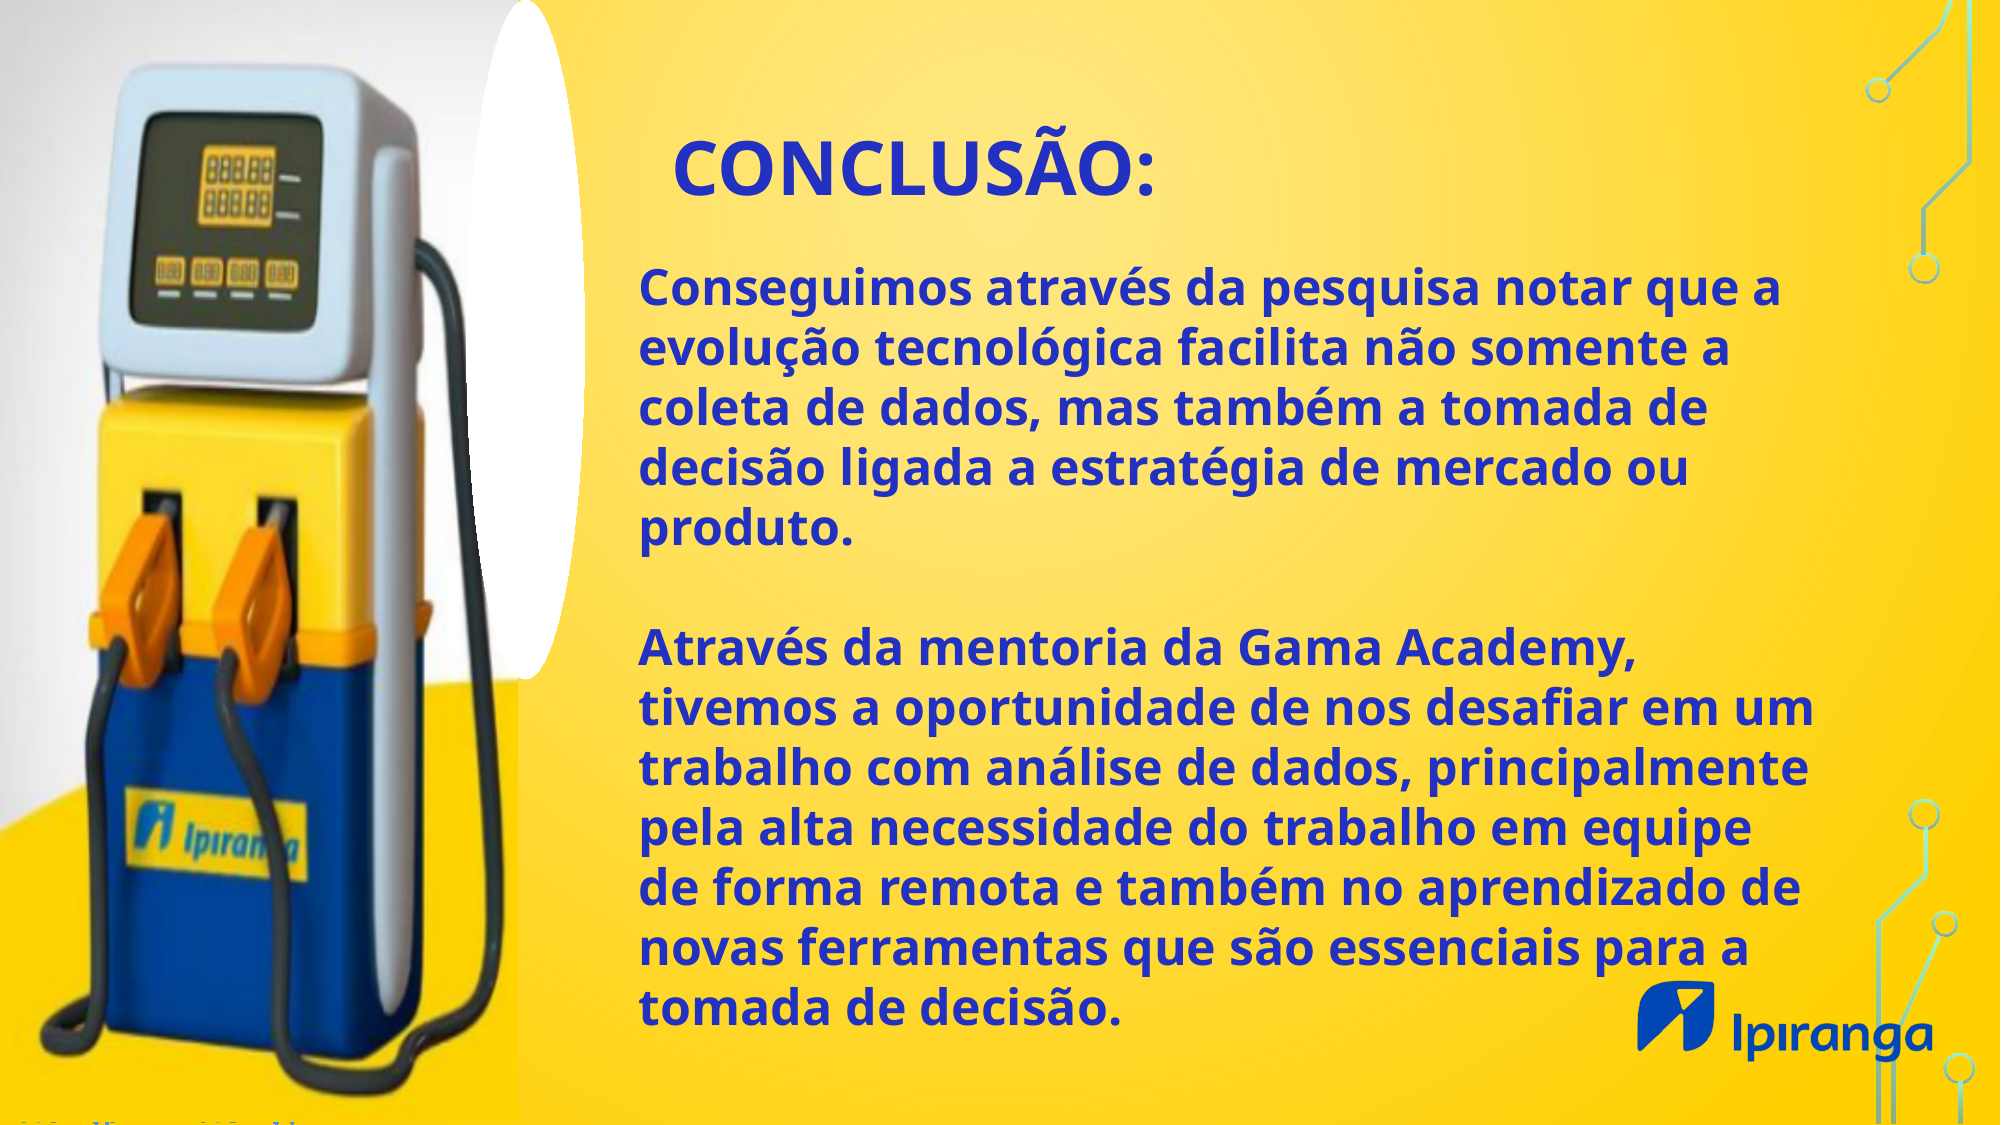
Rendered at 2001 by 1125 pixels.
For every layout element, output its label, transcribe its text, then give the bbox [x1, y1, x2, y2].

picture [1617, 935, 1955, 1112]
picture [0, 0, 519, 1123]
text_box CONCLUSÃO: [656, 112, 1188, 225]
text_box [521, 0, 585, 680]
text_box Conseguimos através da pesquisa notar que a evolução tecnológica facilita não somente a coleta de dados, mas também a tomada de decisão ligada a estratégia de mercado ou produto. Através da mentoria da Gama Academy, tivemos a oportunidade de nos desafiar em um trabalho com análise de dados, principalmente pela alta necessidade do trabalho em equipe de forma remota e também no aprendizado de novas ferramentas que são essenciais para a tomada de decisão. [624, 248, 1842, 976]
